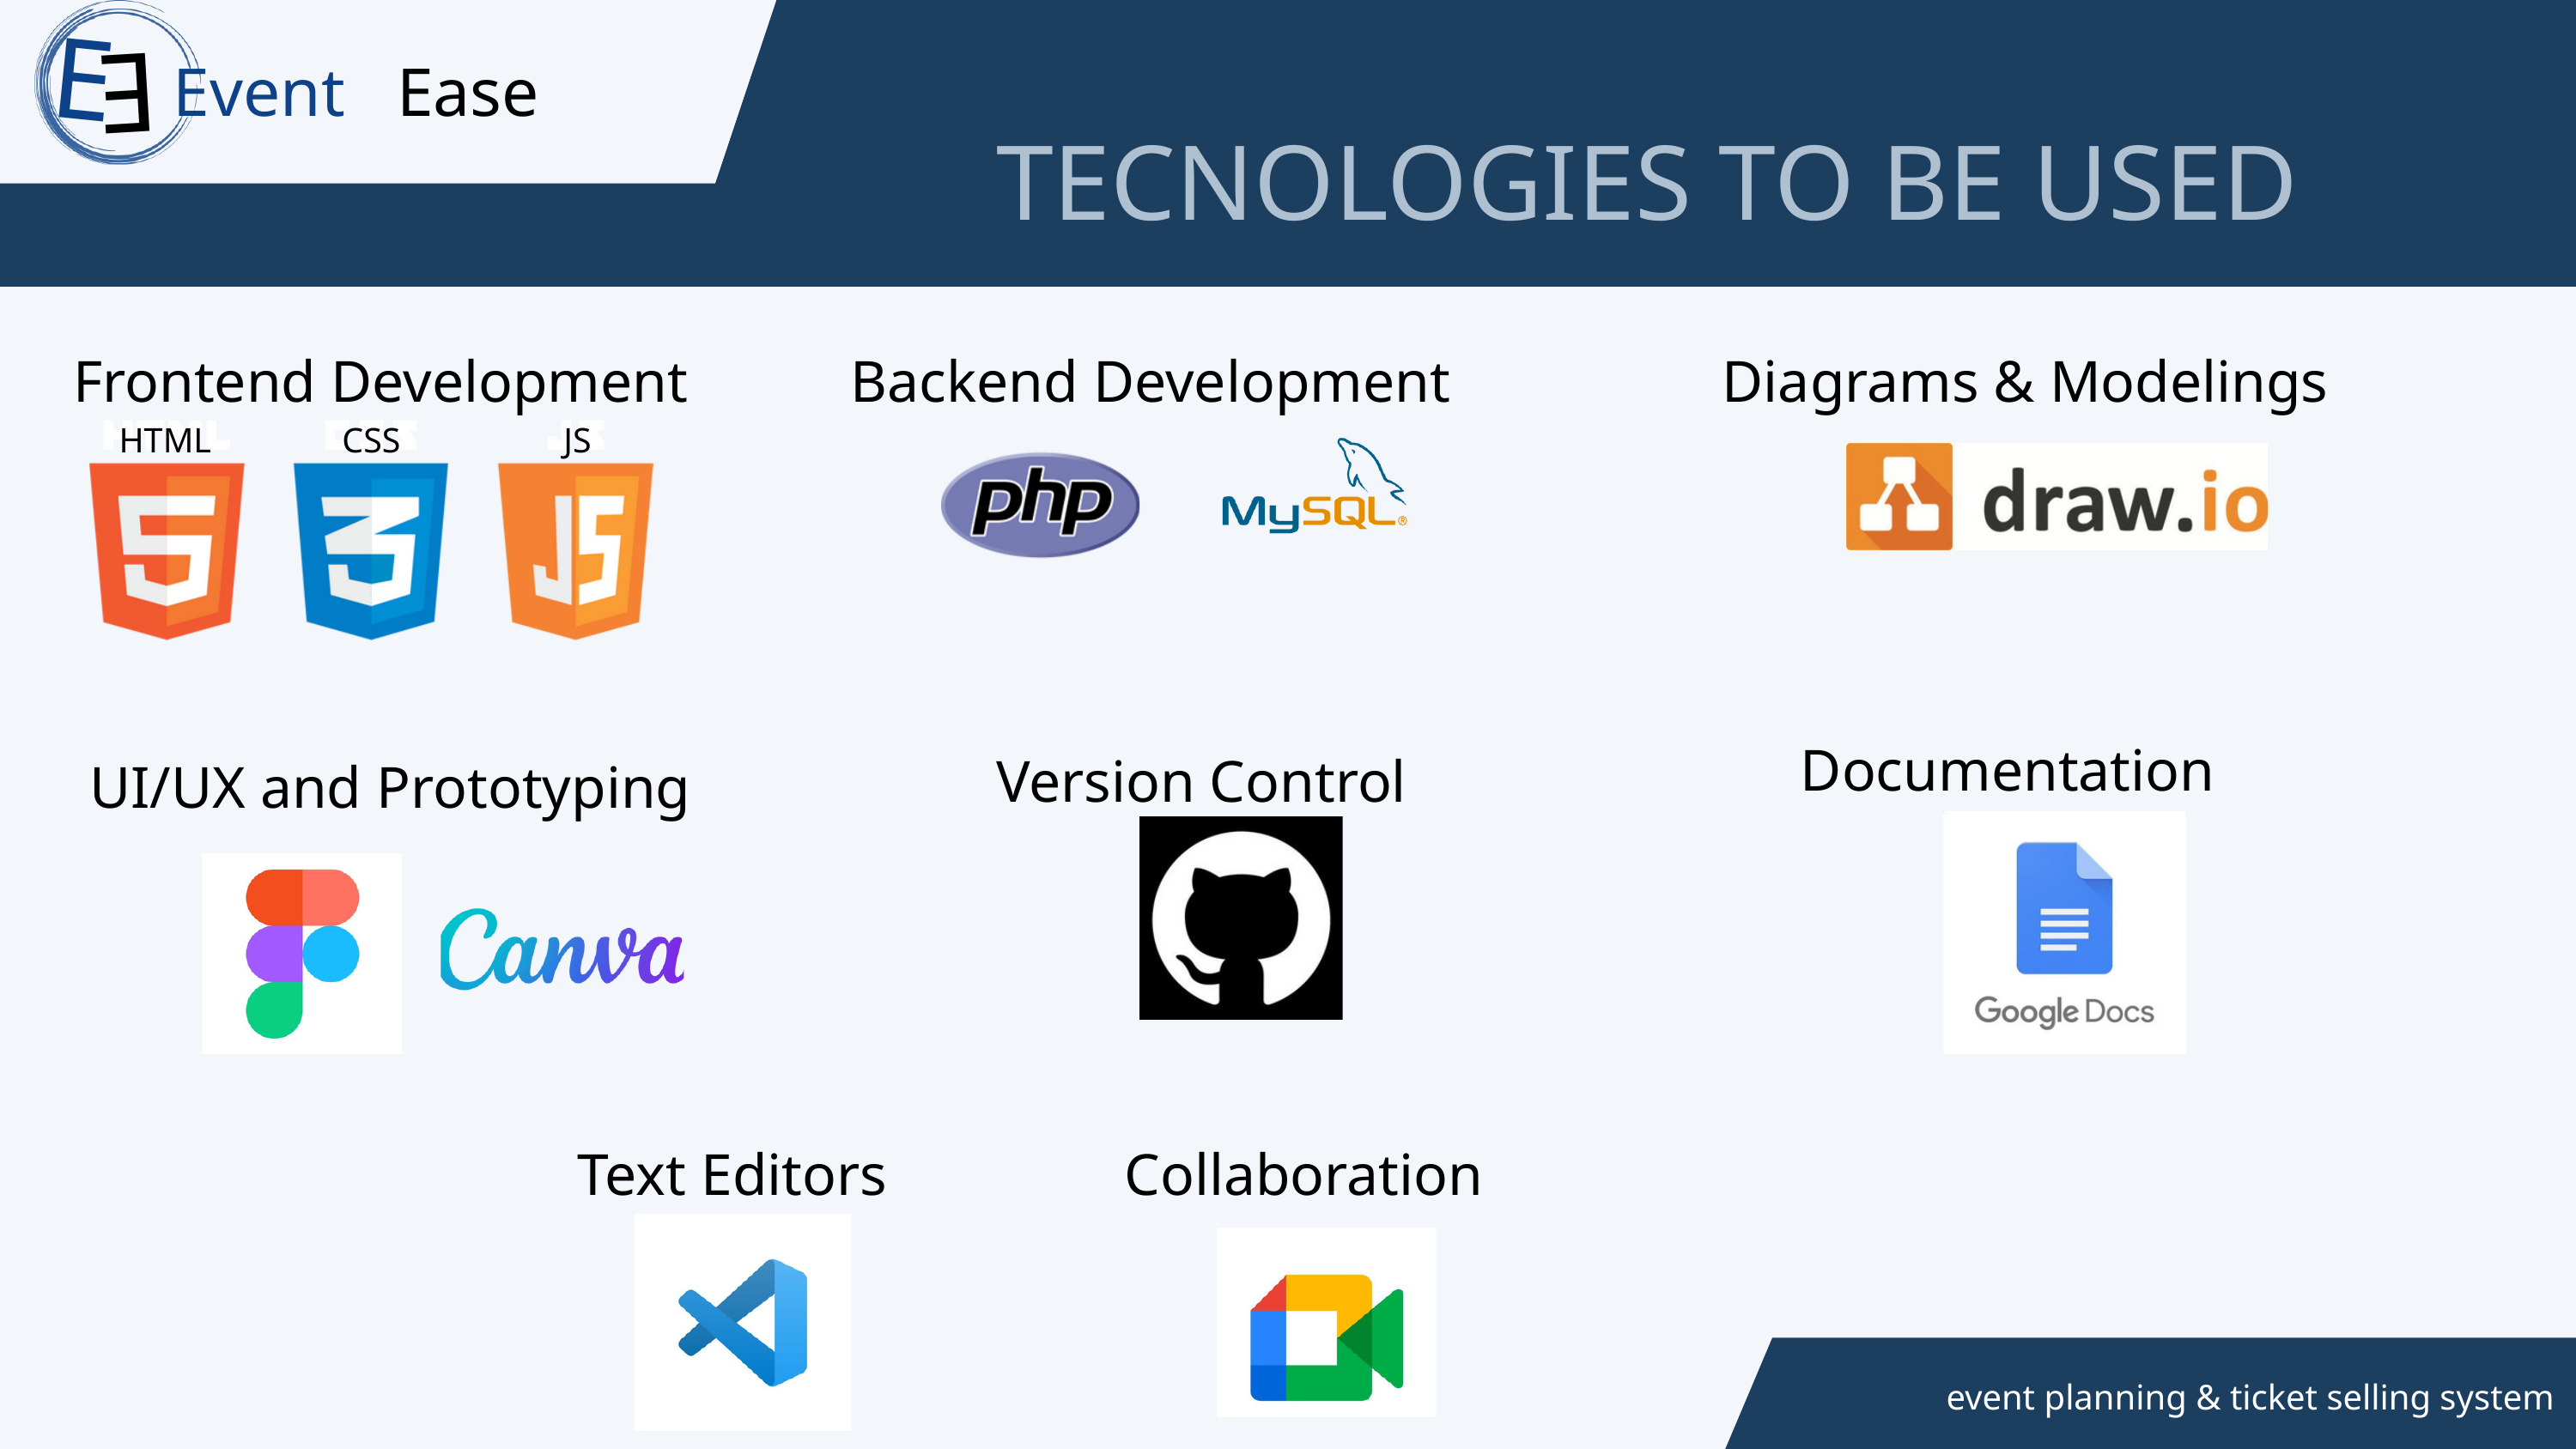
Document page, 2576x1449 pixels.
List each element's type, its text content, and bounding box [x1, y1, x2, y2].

text_box [440, 906, 684, 1002]
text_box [0, 0, 777, 184]
text_box HTML [95, 412, 235, 460]
text_box [941, 420, 1140, 591]
text_box Backend Development [850, 333, 1521, 414]
text_box JS [507, 412, 647, 460]
text_box Frontend Development [73, 333, 743, 414]
text_box UI/UX and Prototyping [89, 739, 759, 820]
text_box Documentation [1800, 723, 2470, 803]
text_box Diagrams & Modelings [1722, 333, 2392, 414]
text_box [1846, 443, 2269, 550]
text_box [89, 420, 654, 640]
text_box Version Control [996, 734, 1644, 814]
text_box [634, 1214, 851, 1431]
text_box [1184, 420, 1437, 573]
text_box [1722, 1337, 2576, 1449]
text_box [0, 0, 2576, 288]
text_box [1943, 811, 2186, 1054]
text_box [1217, 1228, 1437, 1417]
text_box CSS [301, 412, 441, 460]
text_box [202, 853, 403, 1054]
text_box [1139, 816, 1343, 1020]
text_box Text Editors [577, 1127, 1124, 1207]
text_box Collaboration [1124, 1127, 1522, 1207]
